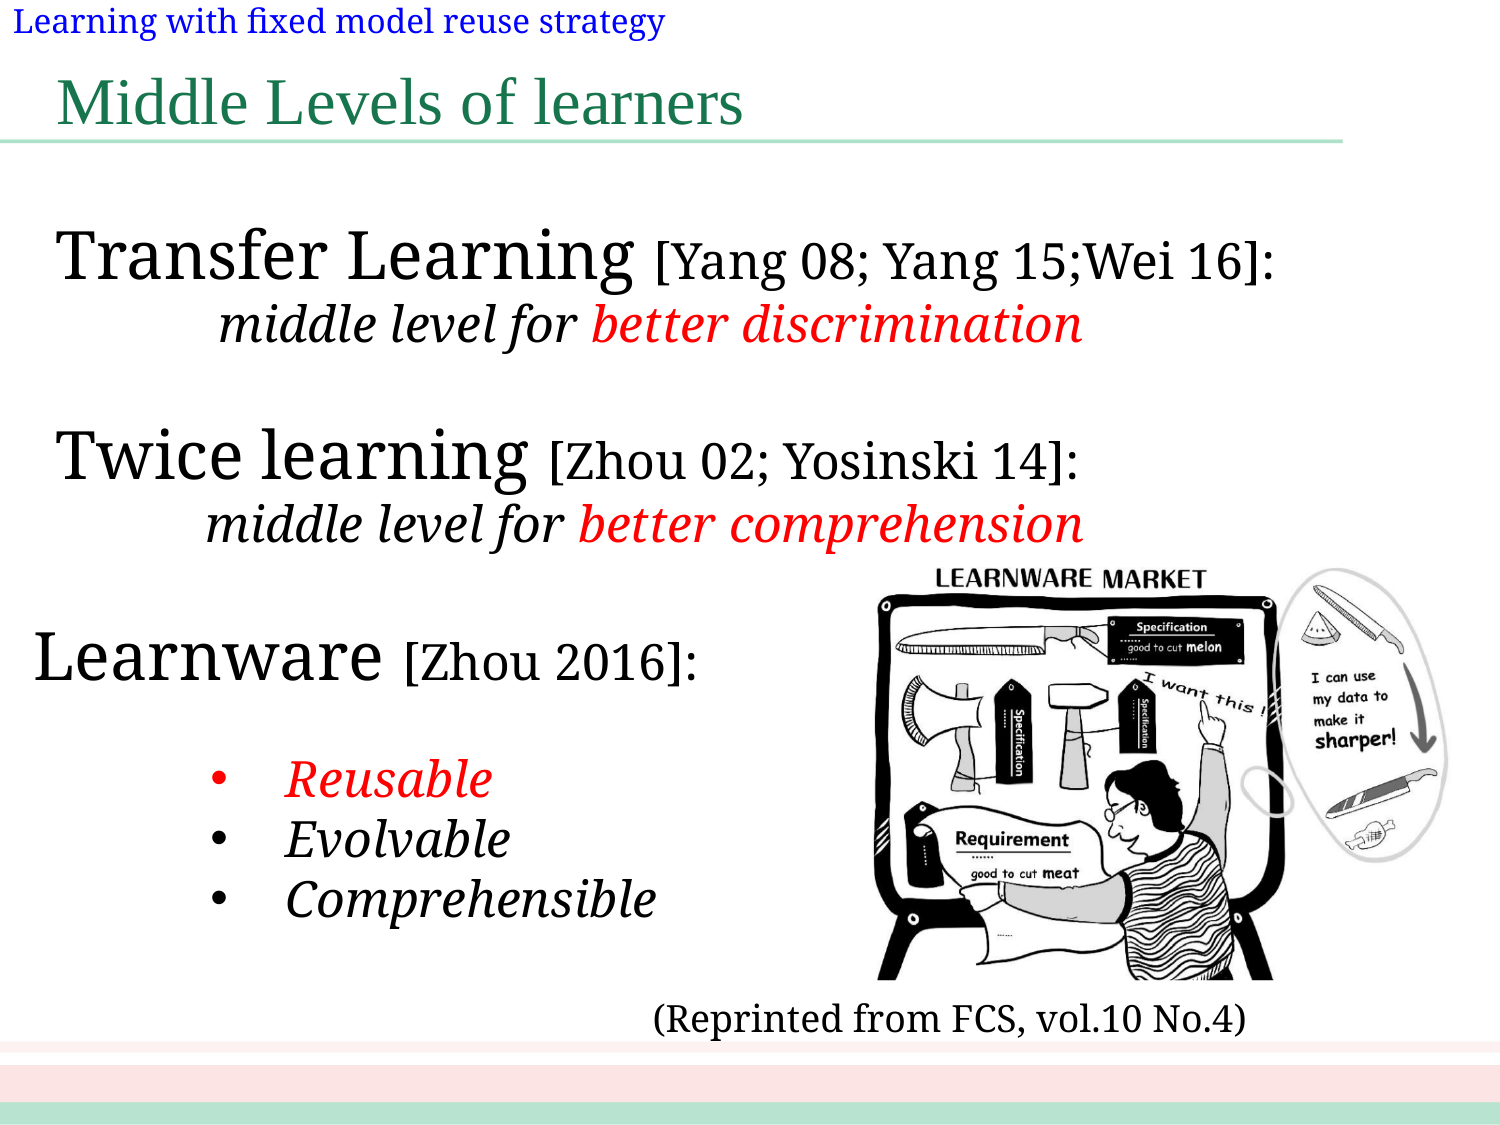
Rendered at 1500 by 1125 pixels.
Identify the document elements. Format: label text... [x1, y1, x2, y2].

text_box (Reprinted from FCS, vol.10 No.4) [637, 987, 1486, 1047]
title Middle Levels of learners [41, 42, 1057, 163]
text_box Learnware [Zhou 2016]: [18, 606, 727, 701]
text_box Transfer Learning [Yang 08; Yang 15;Wei 16]: middle level for better discrimination Twice learning [Zhou 02; Yosinski 14]: middle level for better comprehension [41, 205, 1500, 621]
text_box Reusable Evolvable Comprehensible [195, 739, 673, 935]
picture [0, 0, 1500, 1125]
text_box [543, 61, 574, 127]
text_box Learning with fixed model reuse strategy [0, 0, 993, 48]
